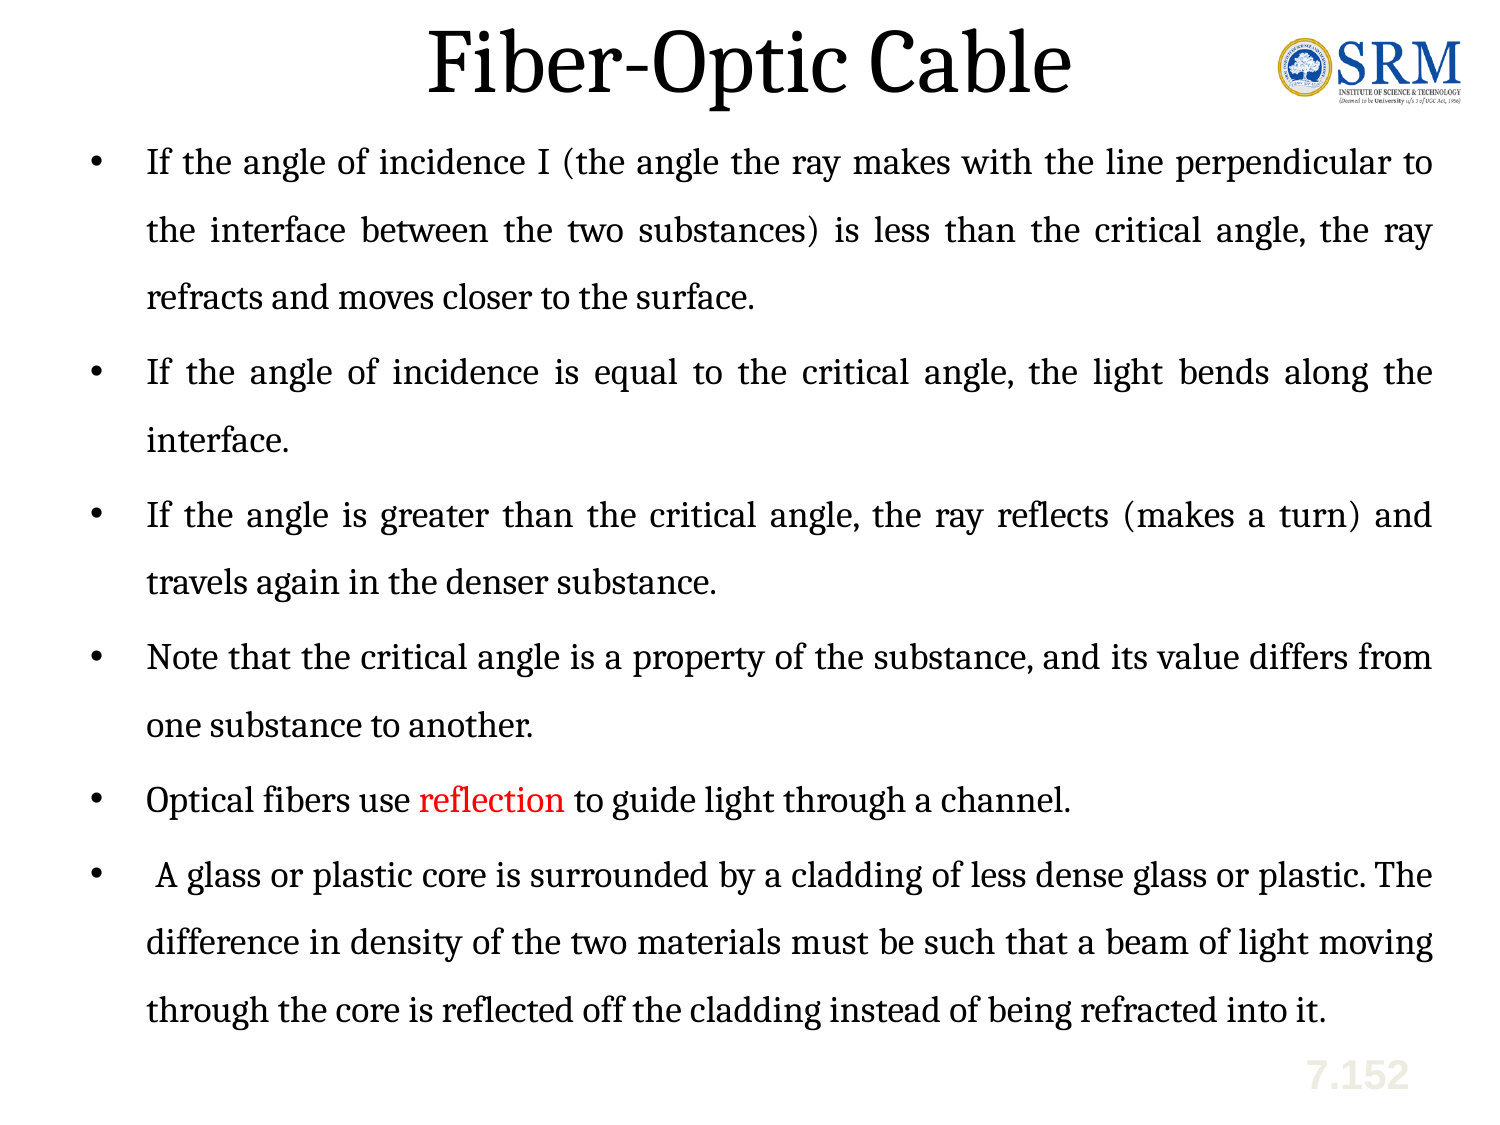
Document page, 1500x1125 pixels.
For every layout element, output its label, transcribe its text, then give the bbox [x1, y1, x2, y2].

picture [1426, 25, 1466, 113]
slide_number 7.152 [1074, 1042, 1425, 1103]
list If the angle of incidence I (the angle the ray makes with the line perpendicular to the interface between the two substances) is less than the critical angle, the ray refracts and moves closer to the surface. If the angle of incidence is equal to the critical angle, the light bends along the interface. If the angle is greater than the critical angle, the ray reflects (makes a turn) and travels again in the denser substance. Note that the critical angle is a property of the substance, and its value differs from one substance to another. Optical fibers use reflection to guide light through a channel. A glass or plastic core is surrounded by a cladding of less dense glass or plastic. The difference in density of the two materials must be such that a beam of light moving through the core is reflected off the cladding instead of being refracted into it. [74, 107, 1451, 851]
title Fiber-Optic Cable [74, 0, 1426, 107]
